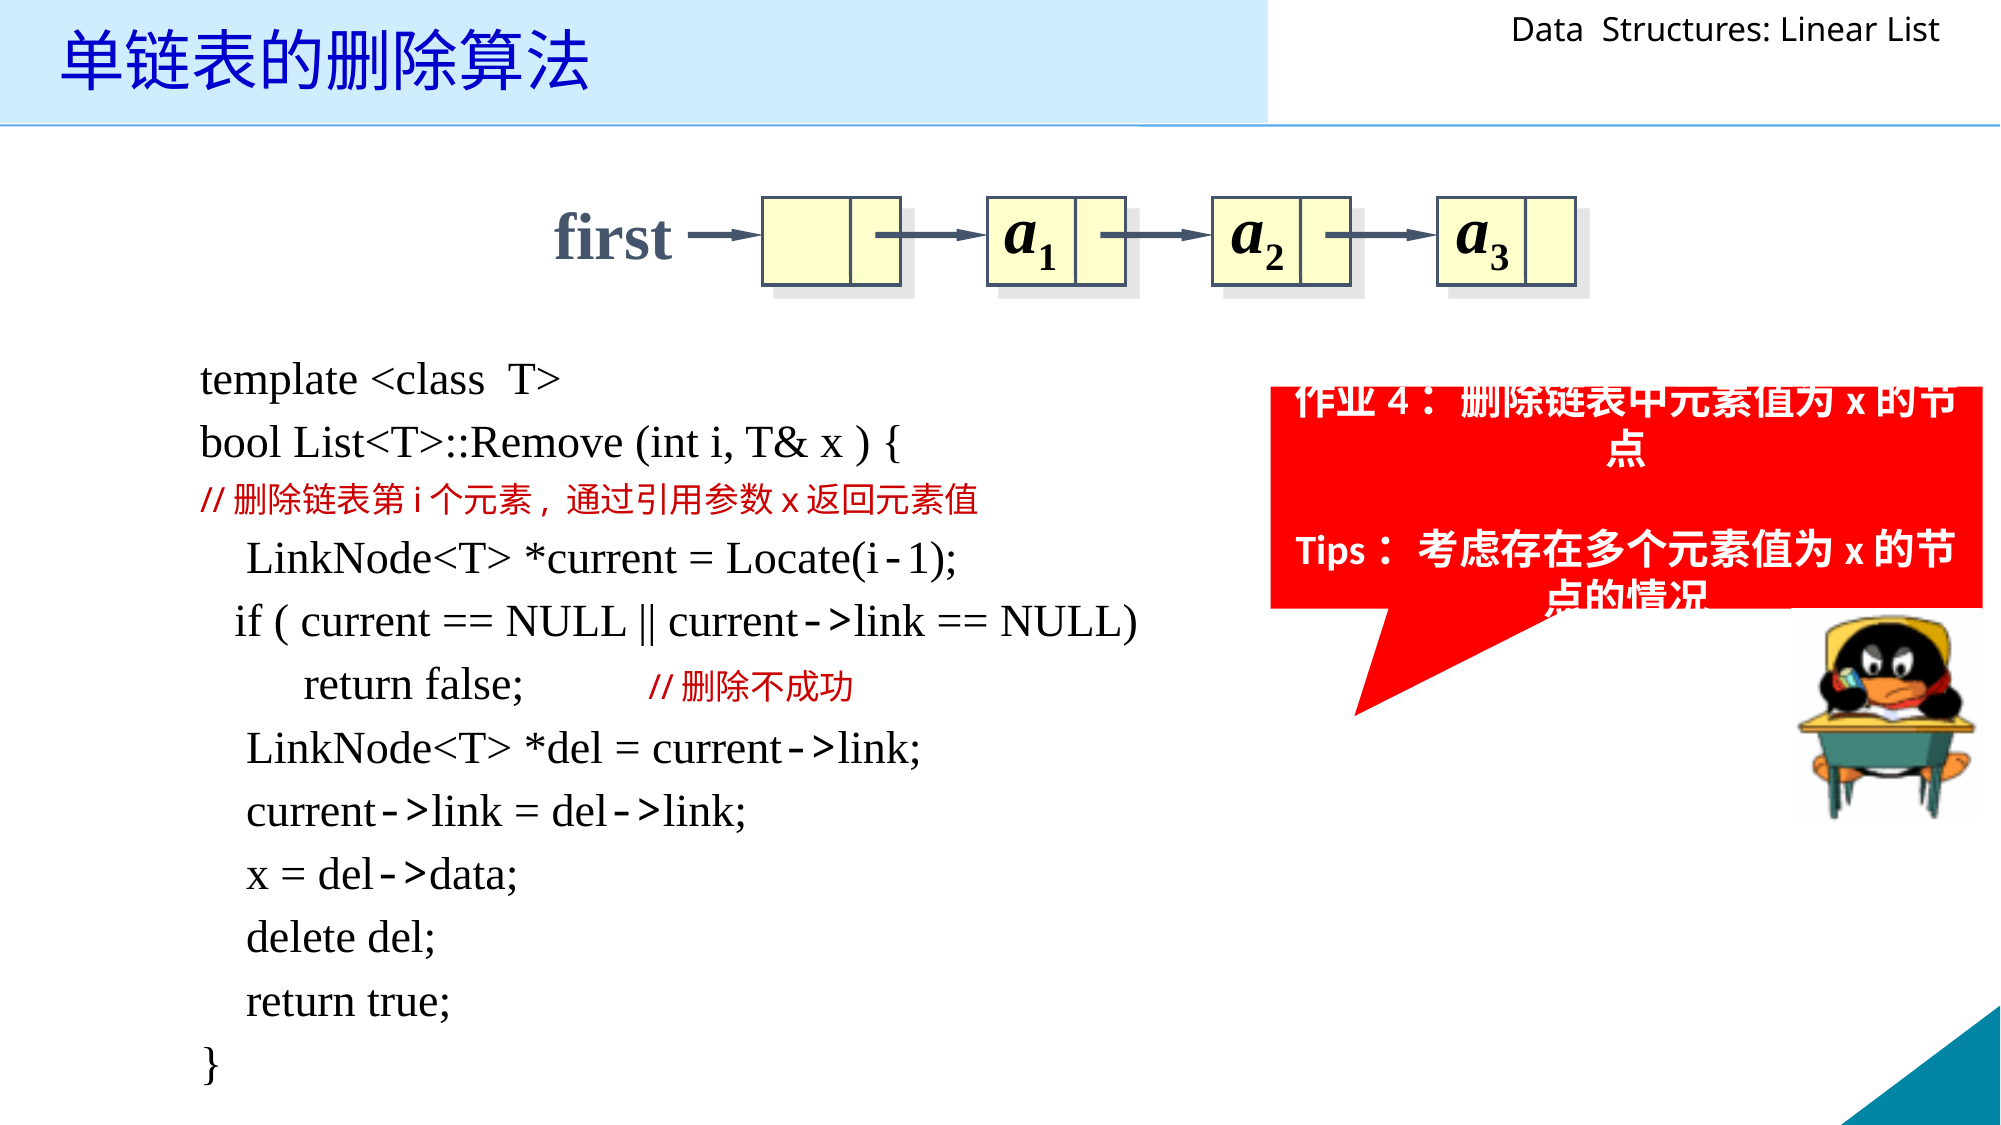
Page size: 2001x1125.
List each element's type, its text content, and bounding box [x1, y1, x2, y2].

text_box [1325, 230, 1437, 240]
title 单链表的删除算法 [43, 7, 1769, 121]
text_box [688, 230, 763, 240]
text_box a3 [1441, 179, 1524, 286]
text_box a1 [989, 179, 1072, 286]
text_box [1100, 230, 1212, 240]
text_box [851, 197, 901, 285]
text_box [1076, 197, 1126, 285]
text_box [1437, 197, 1441, 285]
list template <class T> bool List<T>::Remove (int i, T& x ) { //删除链表第i个元素, 通过引用参数x返回元素值 LinkNode<T> *current = Locate(i-1); if ( current == NULL || current->link == NULL) return false; //删除不成功 LinkNode<T> *del = current->link; current->link = del->link; x = del->data; delete del; return true; } [184, 338, 1910, 1100]
text_box a2 [1216, 179, 1299, 286]
text_box [875, 230, 987, 240]
text_box [762, 197, 850, 285]
text_box 作业4：删除链表中元素值为x的节点 Tips：考虑存在多个元素值为x的节点的情况 [1270, 386, 1983, 717]
text_box [1212, 197, 1216, 285]
text_box [1301, 197, 1351, 285]
picture [1791, 608, 1982, 822]
text_box first [539, 185, 688, 280]
text_box [1526, 197, 1576, 285]
